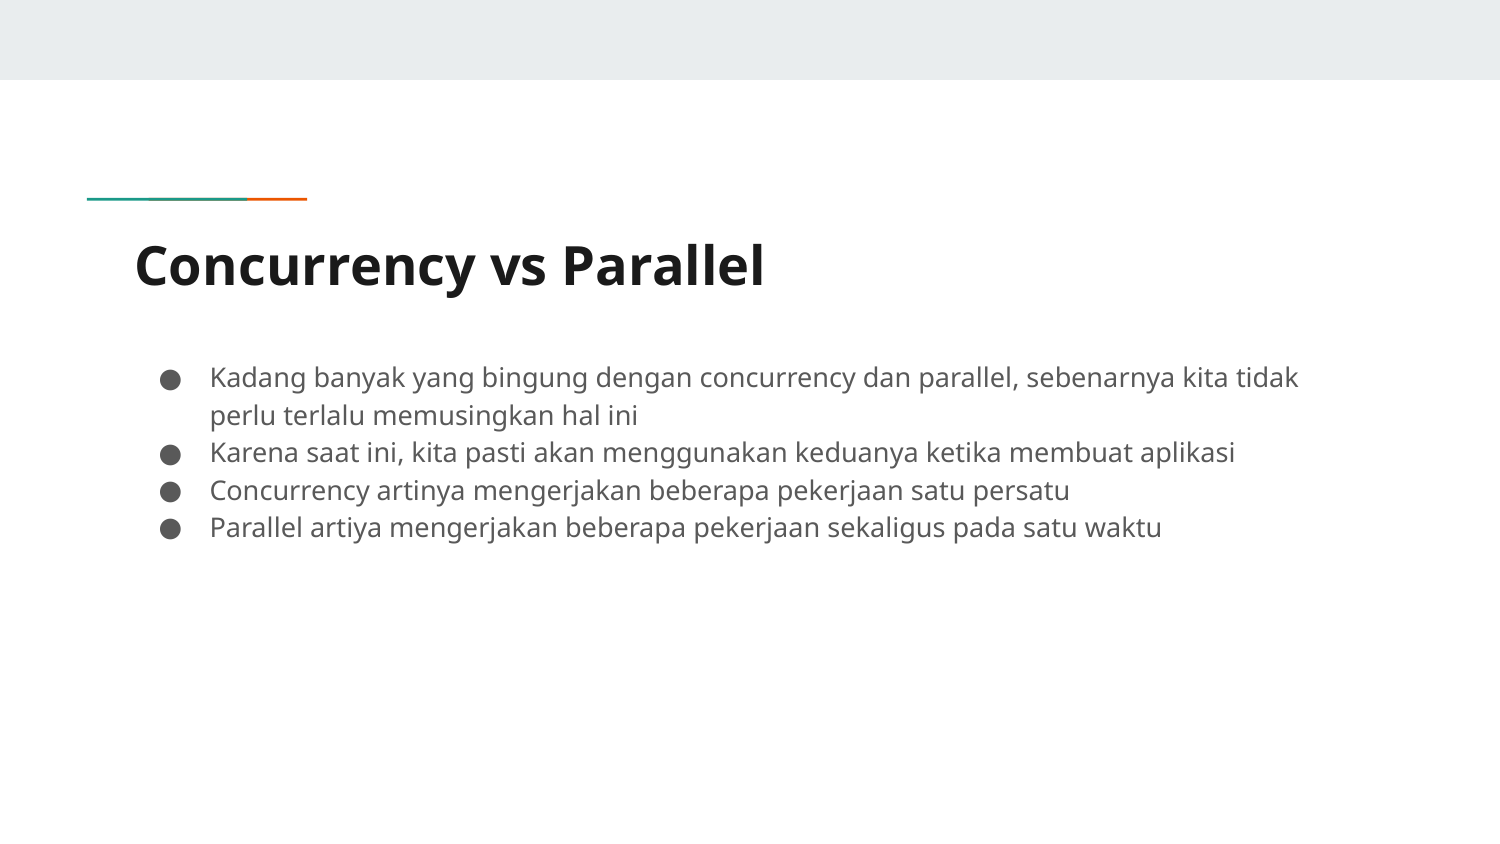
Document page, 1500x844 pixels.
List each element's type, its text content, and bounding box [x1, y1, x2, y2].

title Concurrency vs Parallel [119, 216, 1381, 305]
list Kadang banyak yang bingung dengan concurrency dan parallel, sebenarnya kita tidak perlu terlalu memusingkan hal ini Karena saat ini, kita pasti akan menggunakan keduanya ketika membuat aplikasi Concurrency artinya mengerjakan beberapa pekerjaan satu persatu Parallel artiya mengerjakan beberapa pekerjaan sekaligus pada satu waktu [119, 341, 1381, 712]
